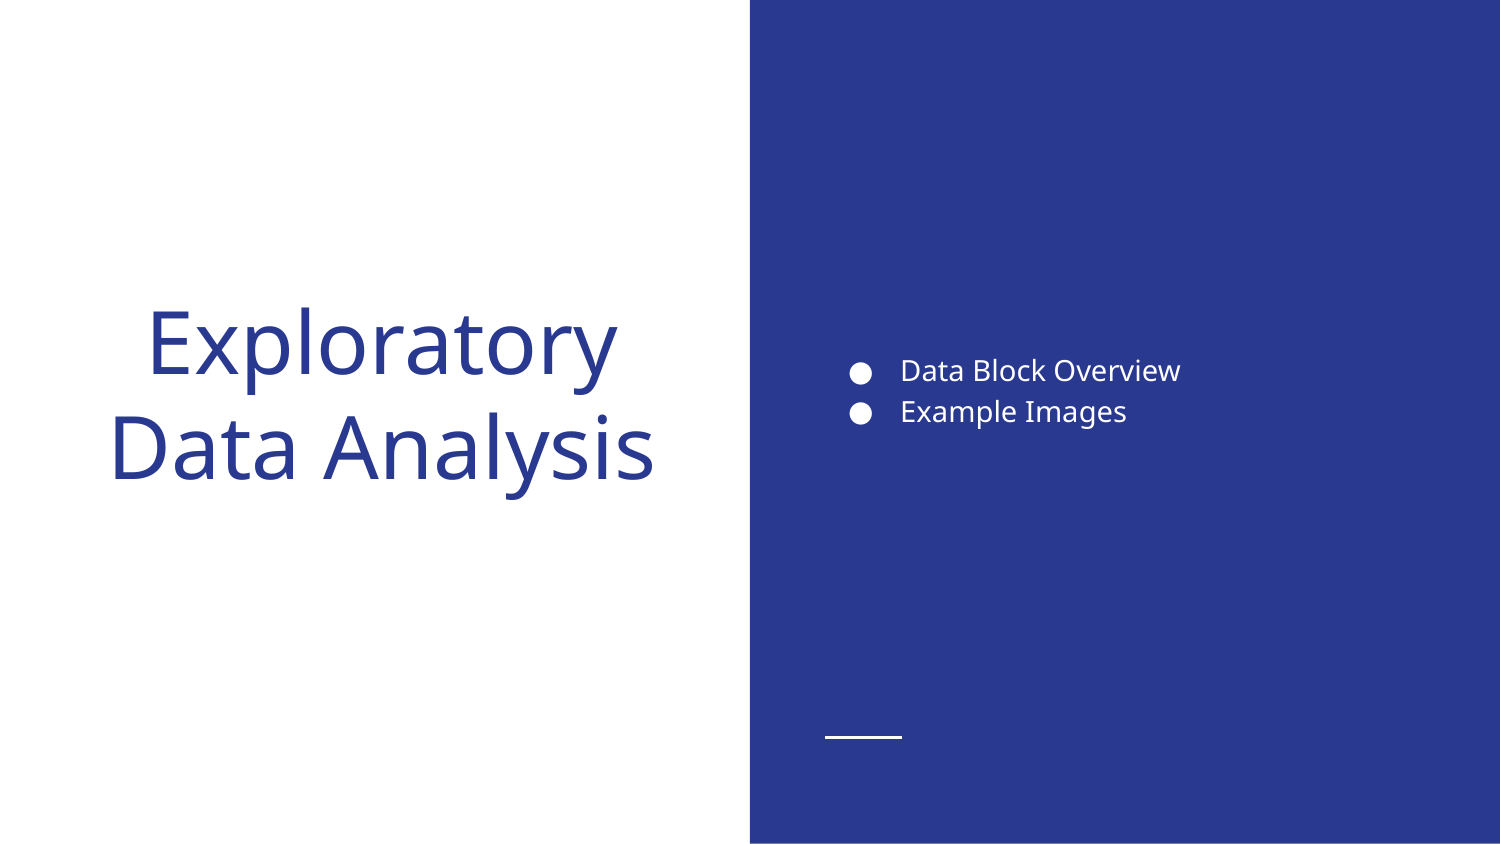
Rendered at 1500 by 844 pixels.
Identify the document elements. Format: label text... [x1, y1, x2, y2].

title Exploratory Data Analysis [50, 255, 714, 512]
list Data Block Overview Example Images [810, 118, 1440, 725]
